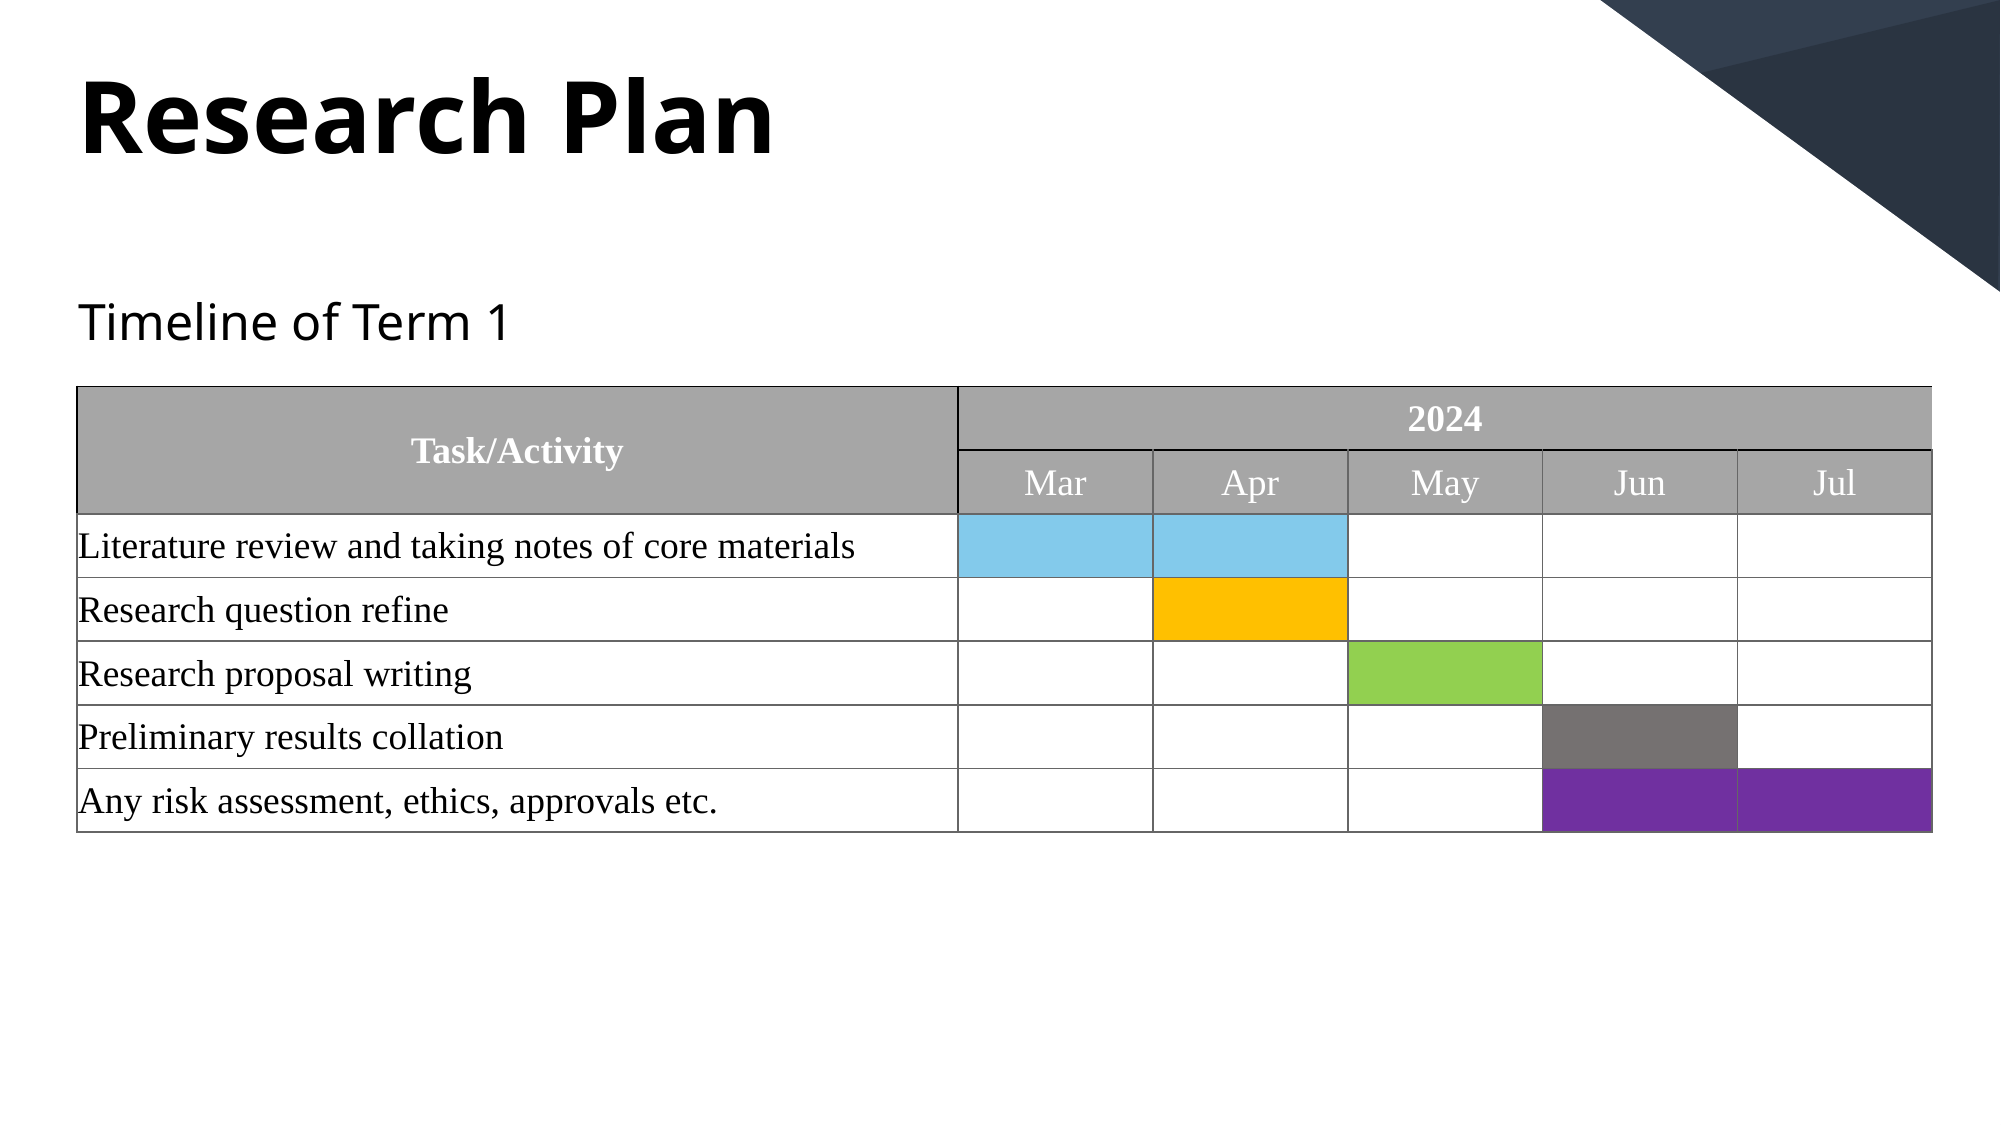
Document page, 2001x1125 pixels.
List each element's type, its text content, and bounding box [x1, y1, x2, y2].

table_cell Research proposal writing [78, 642, 957, 704]
table_cell [1349, 706, 1542, 768]
table_header Task/Activity [78, 387, 957, 513]
table_cell Any risk assessment, ethics, approvals etc. [78, 769, 957, 831]
table_cell [1349, 642, 1542, 704]
table_cell Mar [959, 451, 1152, 513]
table_cell [1738, 515, 1931, 577]
table_cell [1738, 706, 1931, 768]
table_cell [959, 578, 1152, 640]
table_cell [1543, 642, 1737, 704]
table_cell [1154, 769, 1347, 831]
table_cell Preliminary results collation [78, 706, 957, 768]
table_cell [1543, 706, 1737, 768]
table_cell [1349, 578, 1542, 640]
table_cell [959, 769, 1152, 831]
table_cell [1349, 769, 1542, 831]
table_cell Jul [1738, 451, 1931, 513]
table_cell Literature review and taking notes of core materials [78, 515, 957, 577]
table_cell Research question refine [78, 578, 957, 640]
text_box Timeline of Term 1 [63, 253, 1283, 359]
table_cell [1349, 515, 1542, 577]
table_cell [1543, 515, 1737, 577]
table_cell Apr [1154, 451, 1347, 513]
table_cell [1738, 642, 1931, 704]
table_header 2024 [959, 387, 1932, 449]
table_cell [1738, 578, 1931, 640]
table_cell [1738, 769, 1931, 831]
table_cell [959, 642, 1152, 704]
table_cell [1543, 769, 1737, 831]
text_box Research Plan [63, 59, 1789, 278]
table_cell [1154, 706, 1347, 768]
table_cell [959, 706, 1152, 768]
table_cell May [1349, 451, 1542, 513]
table_cell [1154, 642, 1347, 704]
table_cell [959, 515, 1152, 577]
table_cell Jun [1543, 451, 1737, 513]
table_cell [1154, 515, 1347, 577]
table_cell [1154, 578, 1347, 640]
table_cell [1543, 578, 1737, 640]
